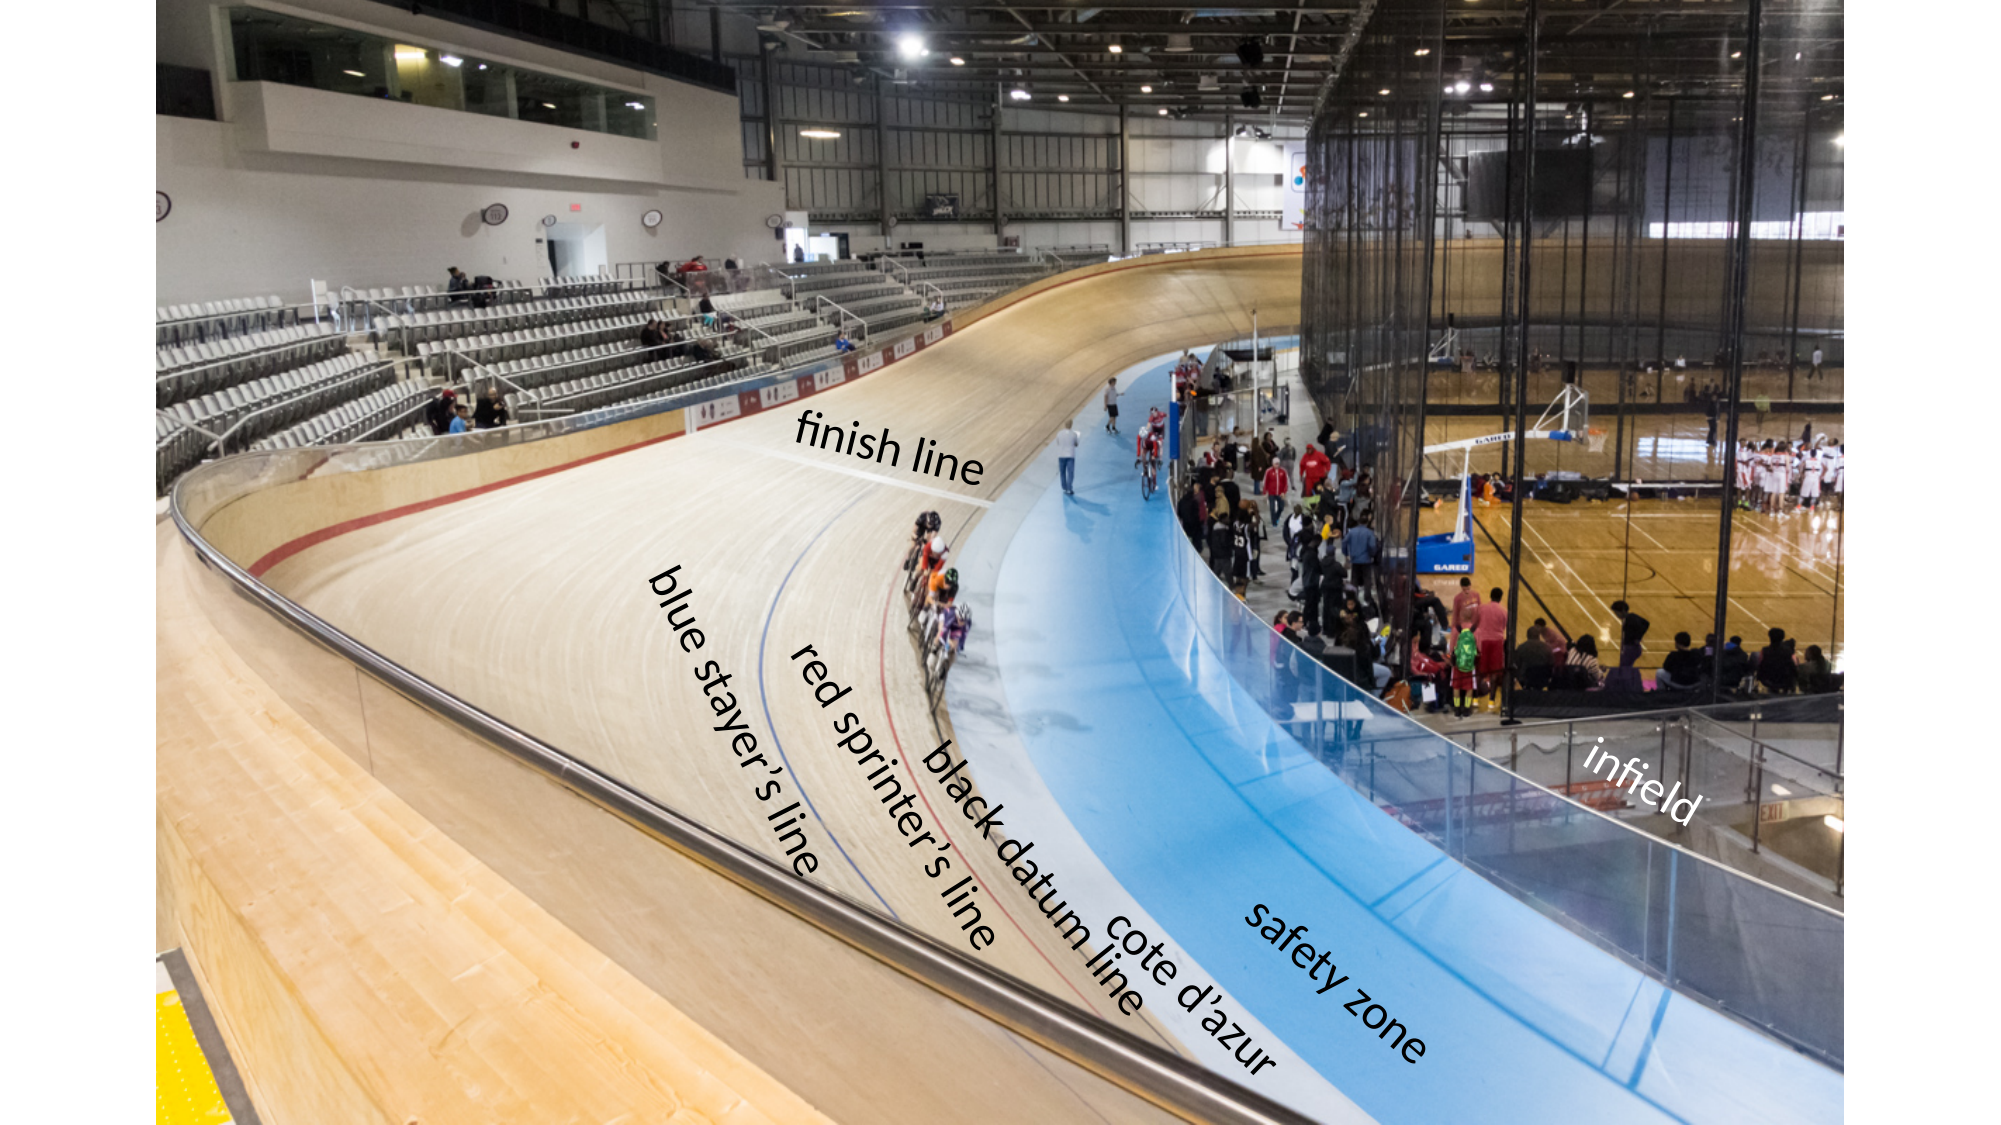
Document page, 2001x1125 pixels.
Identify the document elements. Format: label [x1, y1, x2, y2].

picture [156, 0, 1844, 1125]
